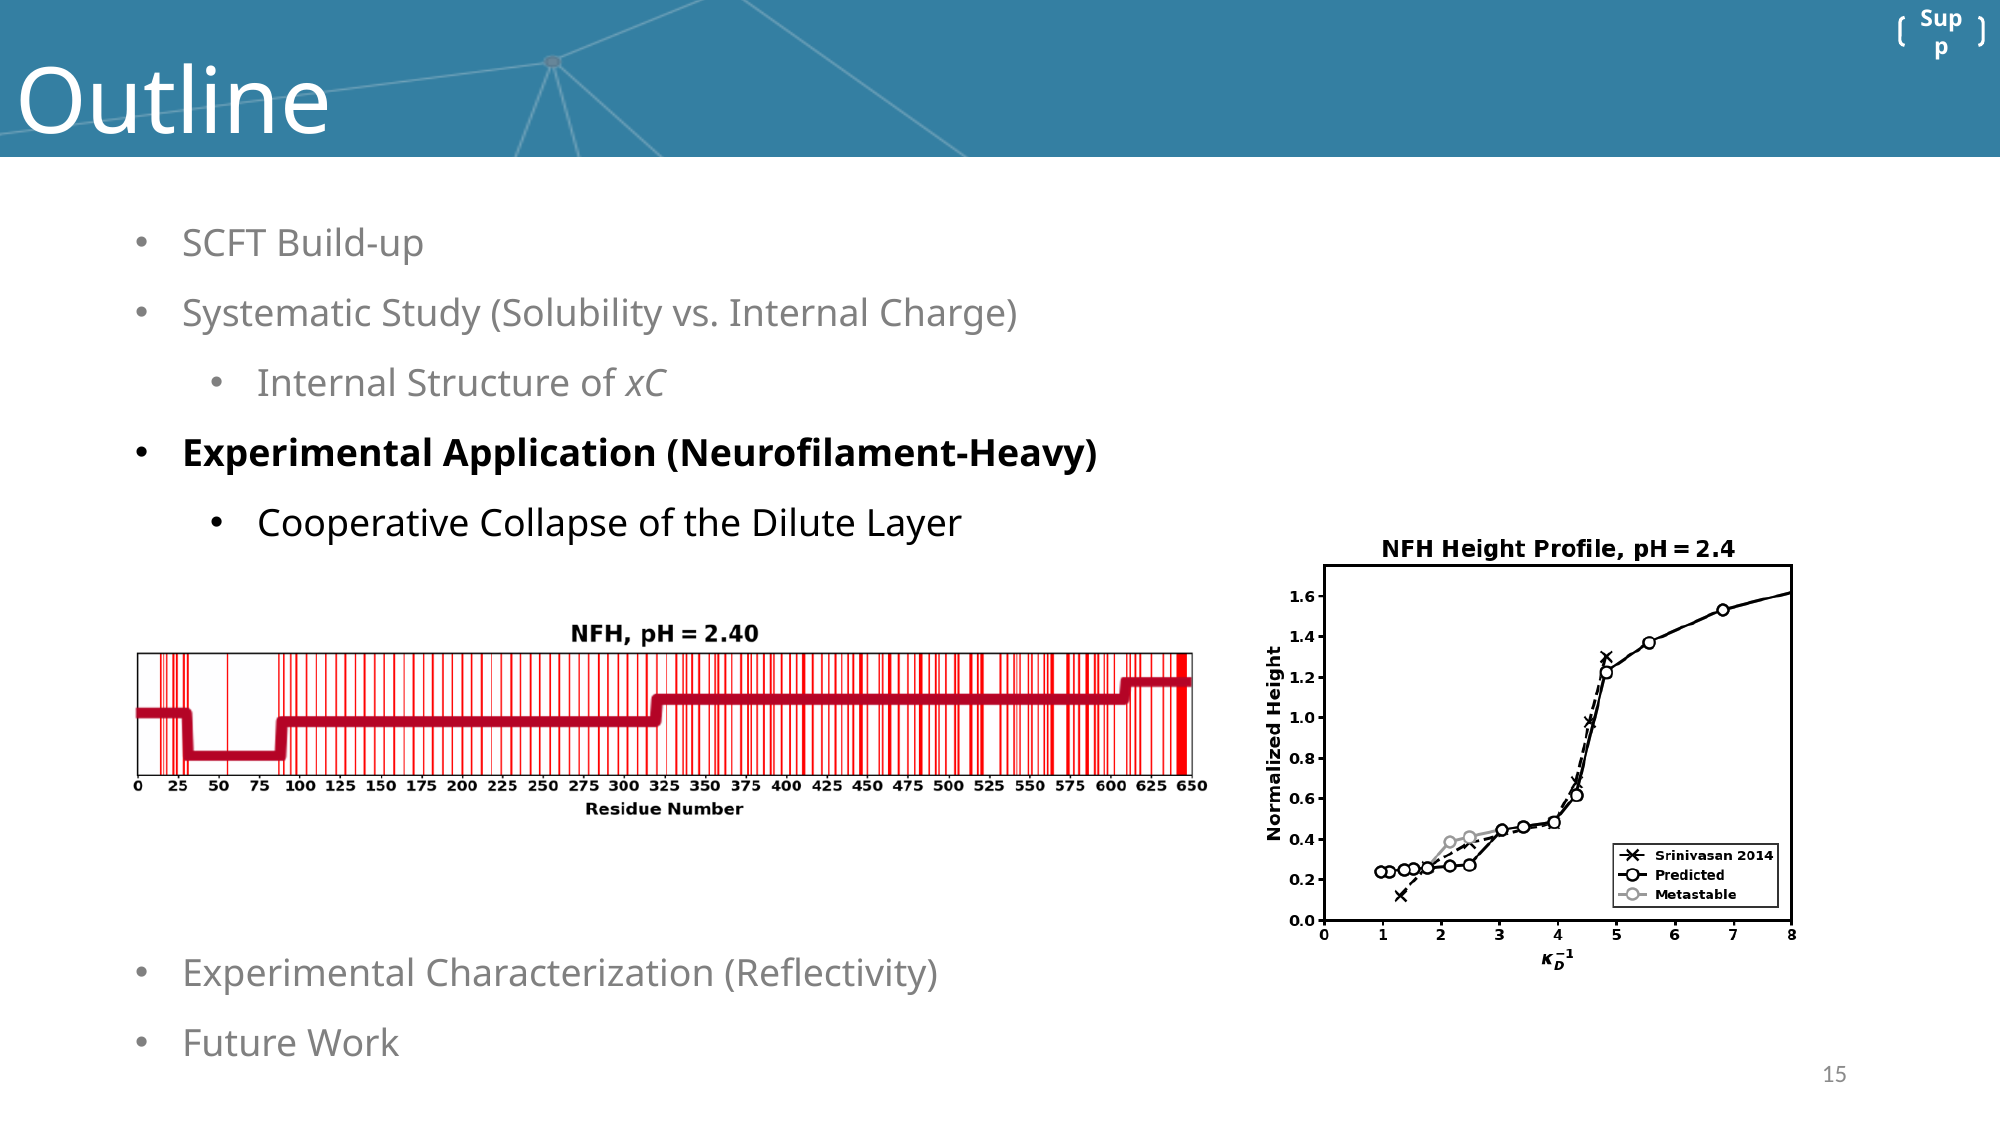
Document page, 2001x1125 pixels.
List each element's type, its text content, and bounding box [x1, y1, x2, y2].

picture [1260, 530, 1803, 978]
slide_number 15 [1412, 1042, 1863, 1103]
title Outline [0, 22, 1725, 154]
text_box SCFT Build-up Systematic Study (Solubility vs. Internal Charge) Internal Structure of xC Experimental Application (Neurofilament-Heavy) Cooperative Collapse of the Dilute Layer [120, 211, 1141, 552]
text_box Experimental Characterization (Reflectivity) Future Work [120, 941, 1092, 1072]
picture [120, 602, 1213, 832]
